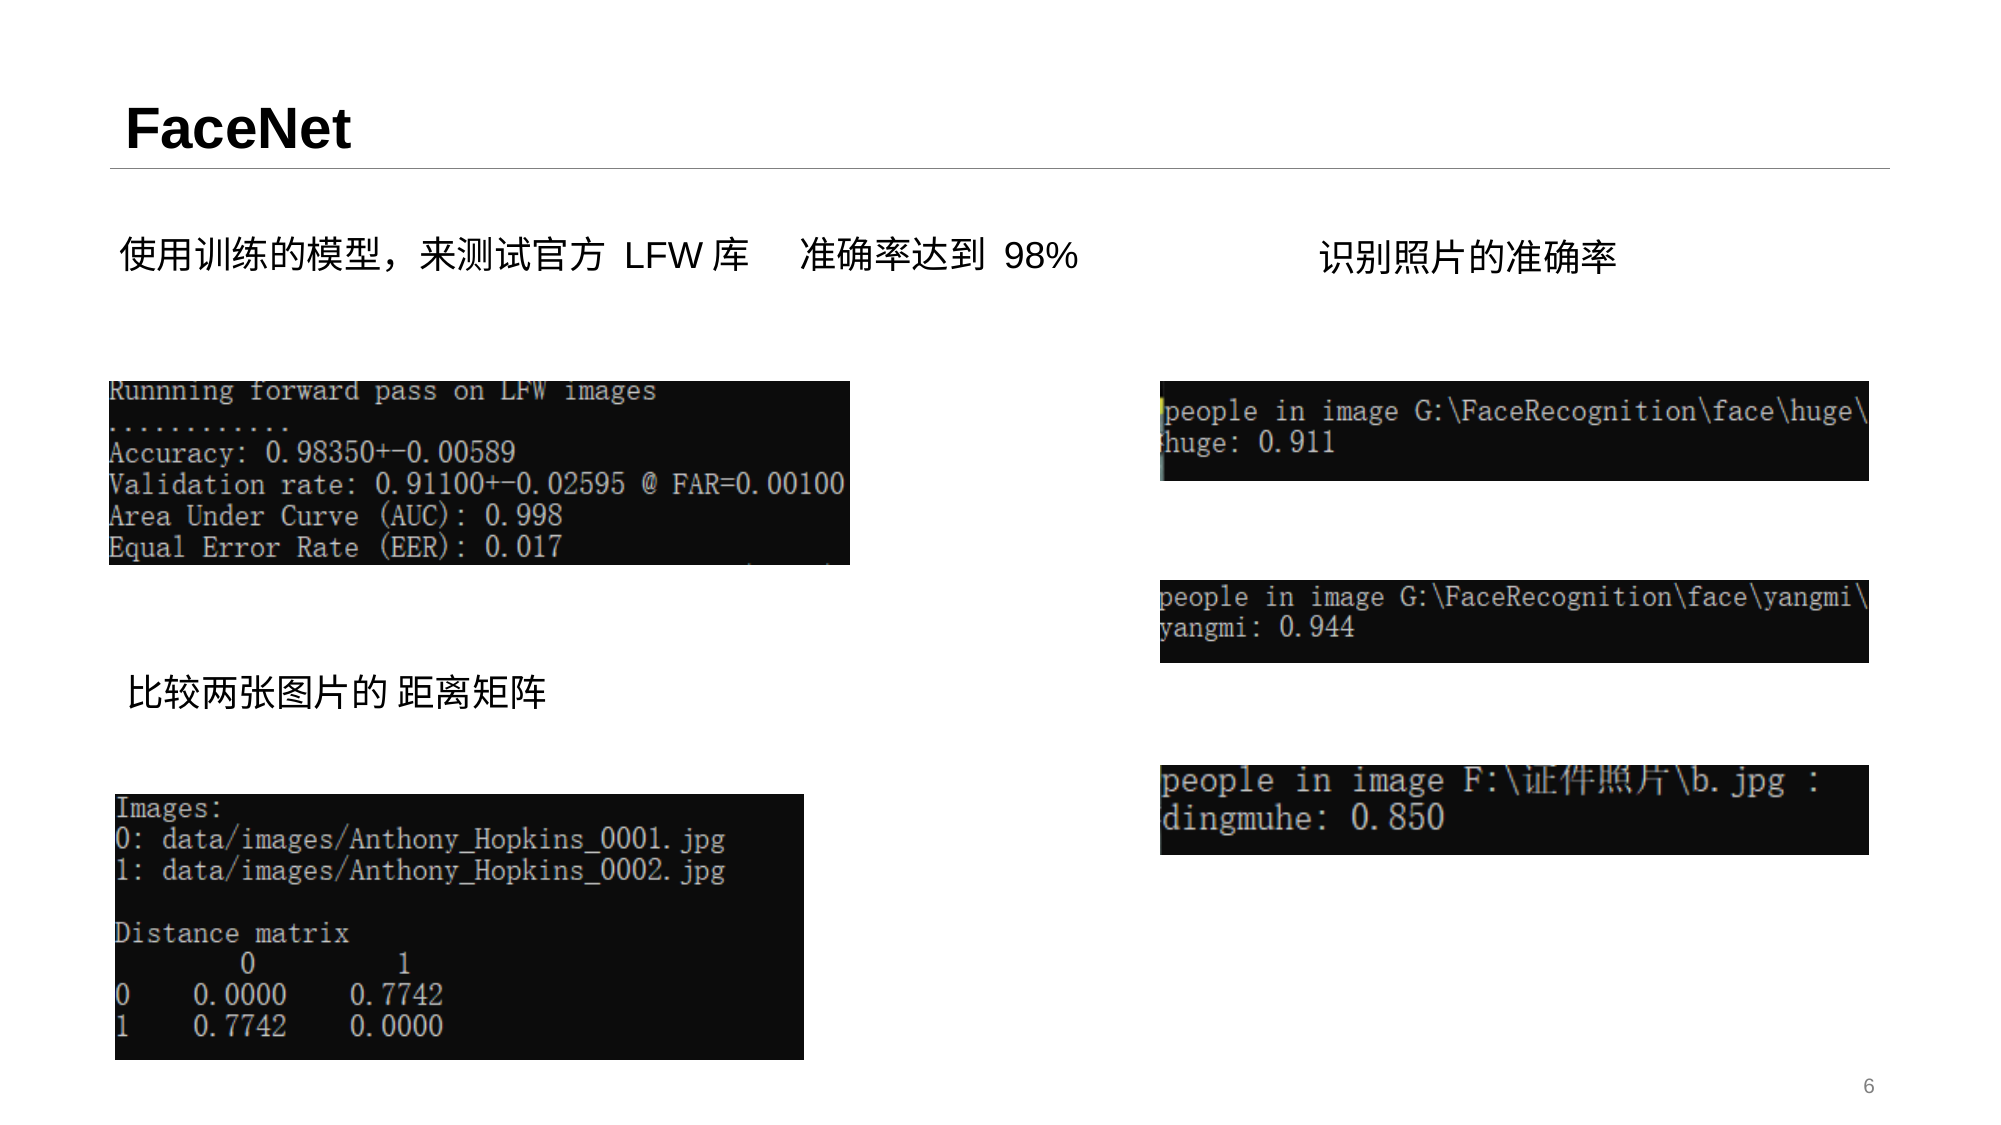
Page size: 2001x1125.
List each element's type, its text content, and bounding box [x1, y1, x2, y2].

picture [1160, 765, 1869, 855]
text_box 使用训练的模型，来测试官方 LFW库 [104, 224, 765, 284]
picture [1160, 381, 1869, 481]
title FaceNet [109, 0, 1890, 169]
picture [109, 381, 850, 565]
text_box 准确率达到 98% [784, 223, 1094, 284]
text_box 比较两张图片的 距离矩阵 [111, 661, 563, 722]
picture [1160, 580, 1869, 663]
text_box 识别照片的准确率 [1303, 226, 1633, 287]
picture [115, 794, 804, 1060]
slide_number 6 [1412, 1068, 1890, 1103]
